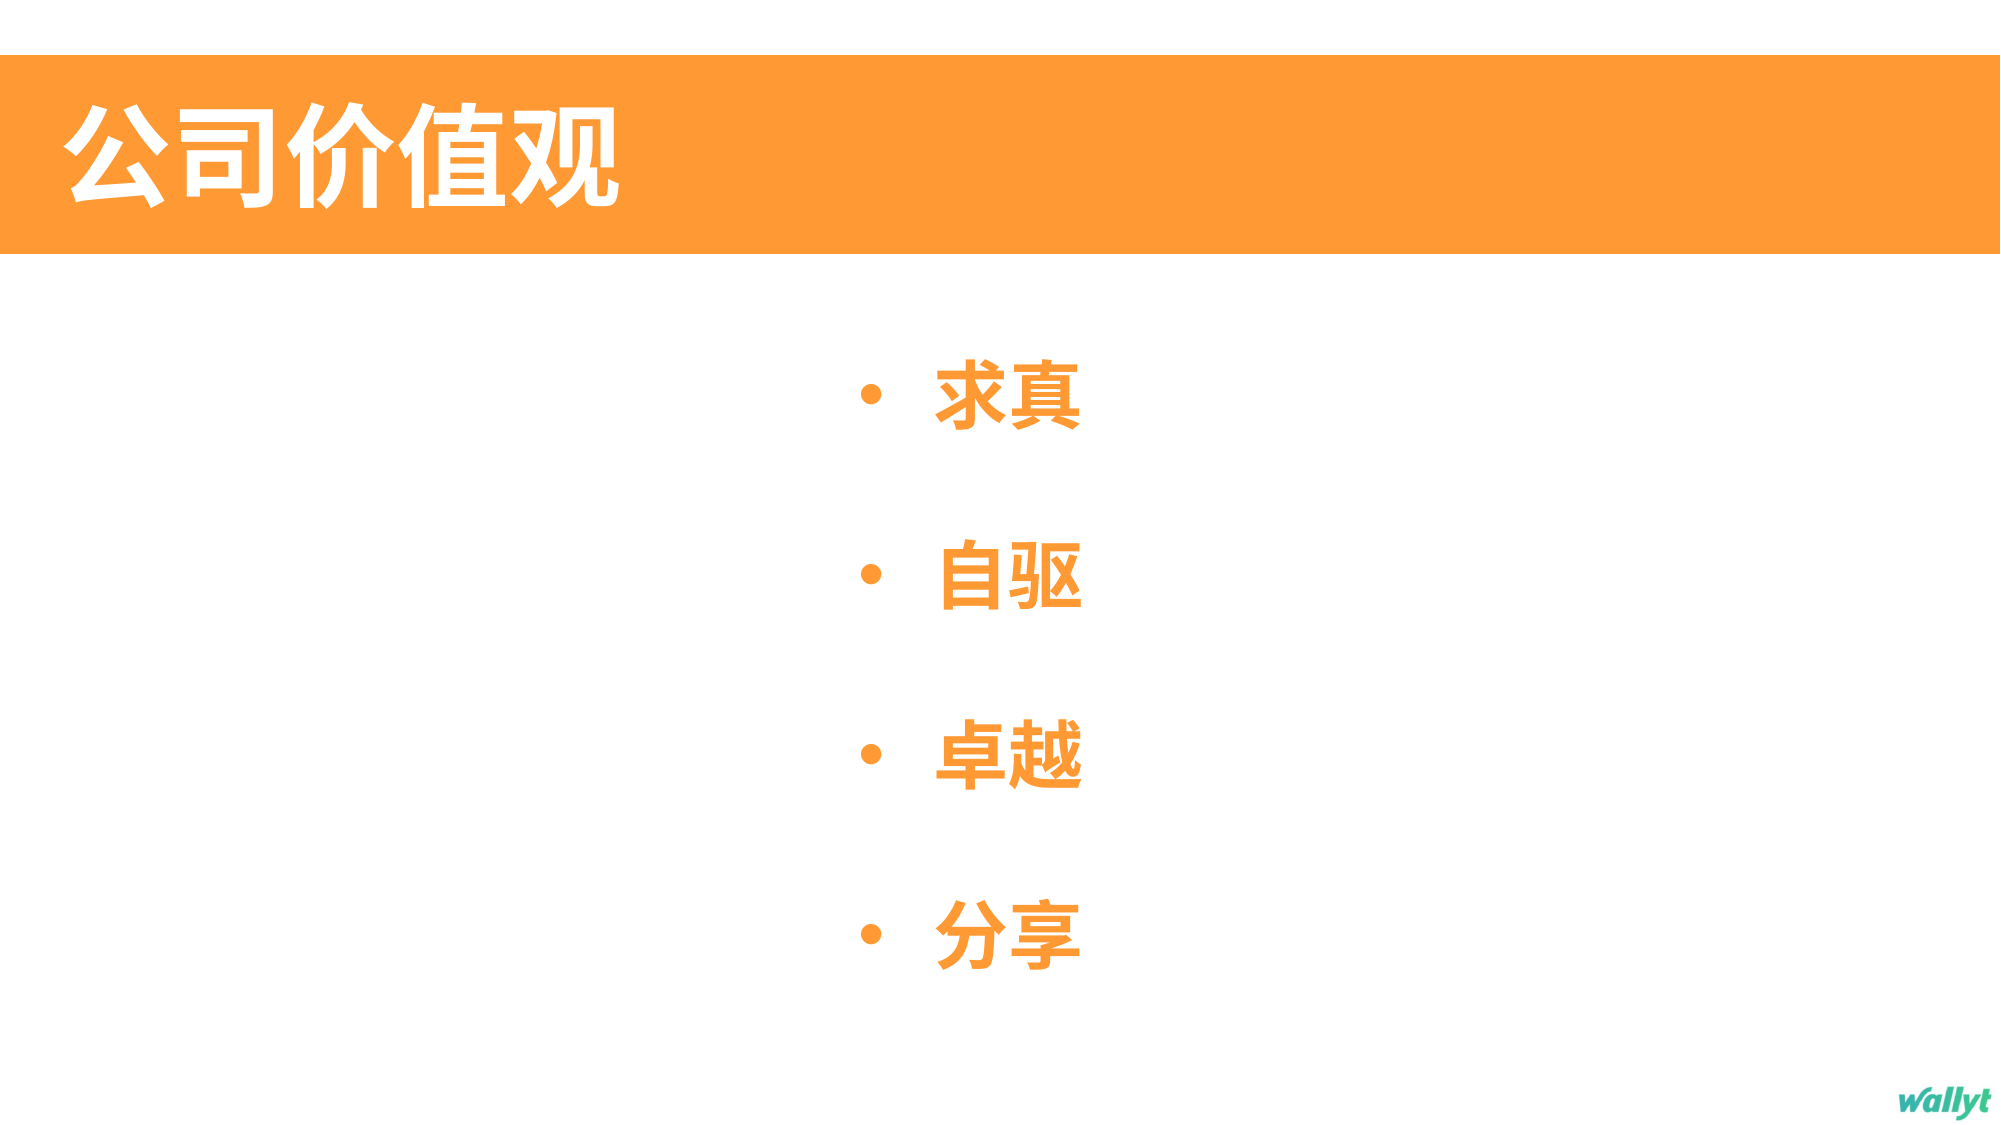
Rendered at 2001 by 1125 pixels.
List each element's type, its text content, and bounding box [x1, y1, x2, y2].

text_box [0, 56, 2000, 253]
picture [1894, 1081, 2000, 1125]
text_box 求真 自驱 卓越 分享 [843, 341, 1157, 987]
